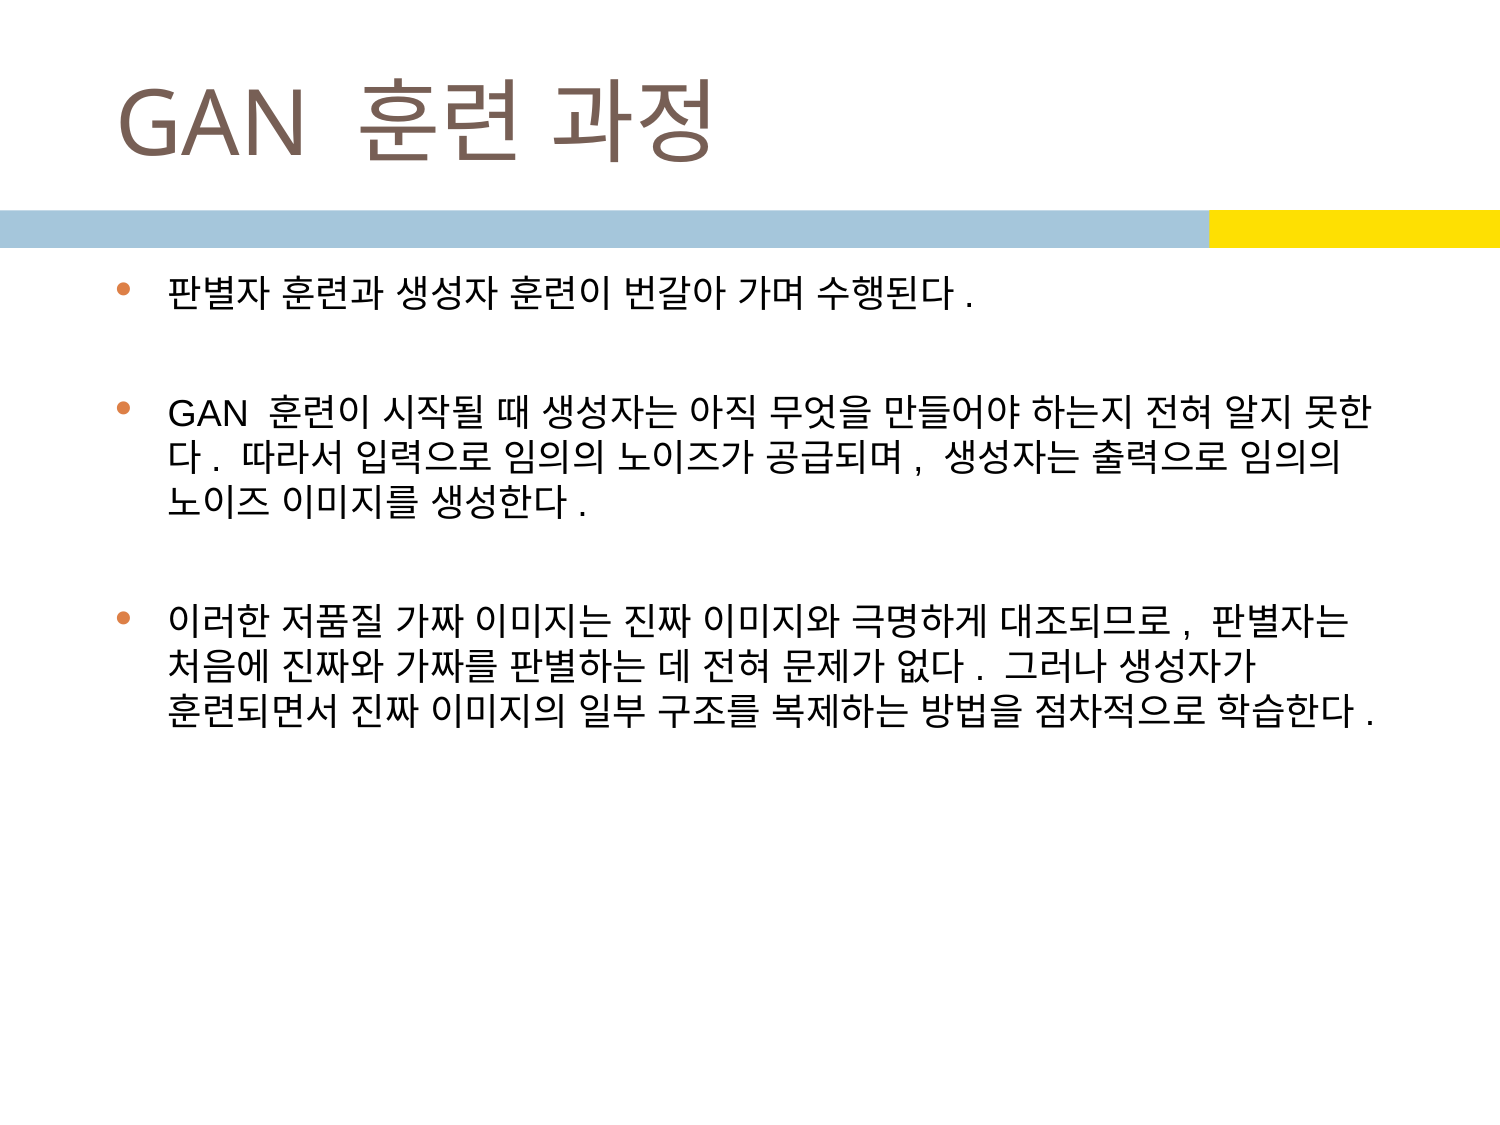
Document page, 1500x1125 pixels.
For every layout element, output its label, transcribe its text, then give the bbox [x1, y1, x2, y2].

title GAN 훈련 과정 [100, 37, 1438, 200]
list 판별자 훈련과 생성자 훈련이 번갈아 가며 수행된다. GAN 훈련이 시작될 때 생성자는 아직 무엇을 만들어야 하는지 전혀 알지 못한다. 따라서 입력으로 임의의 노이즈가 공급되며, 생성자는 출력으로 임의의 노이즈 이미지를 생성한다. 이러한 저품질 가짜 이미지는 진짜 이미지와 극명하게 대조되므로, 판별자는 처음에 진짜와 가짜를 판별하는 데 전혀 문제가 없다. 그러나 생성자가 훈련되면서 진짜 이미지의 일부 구조를 복제하는 방법을 점차적으로 학습한다. [100, 262, 1438, 1000]
